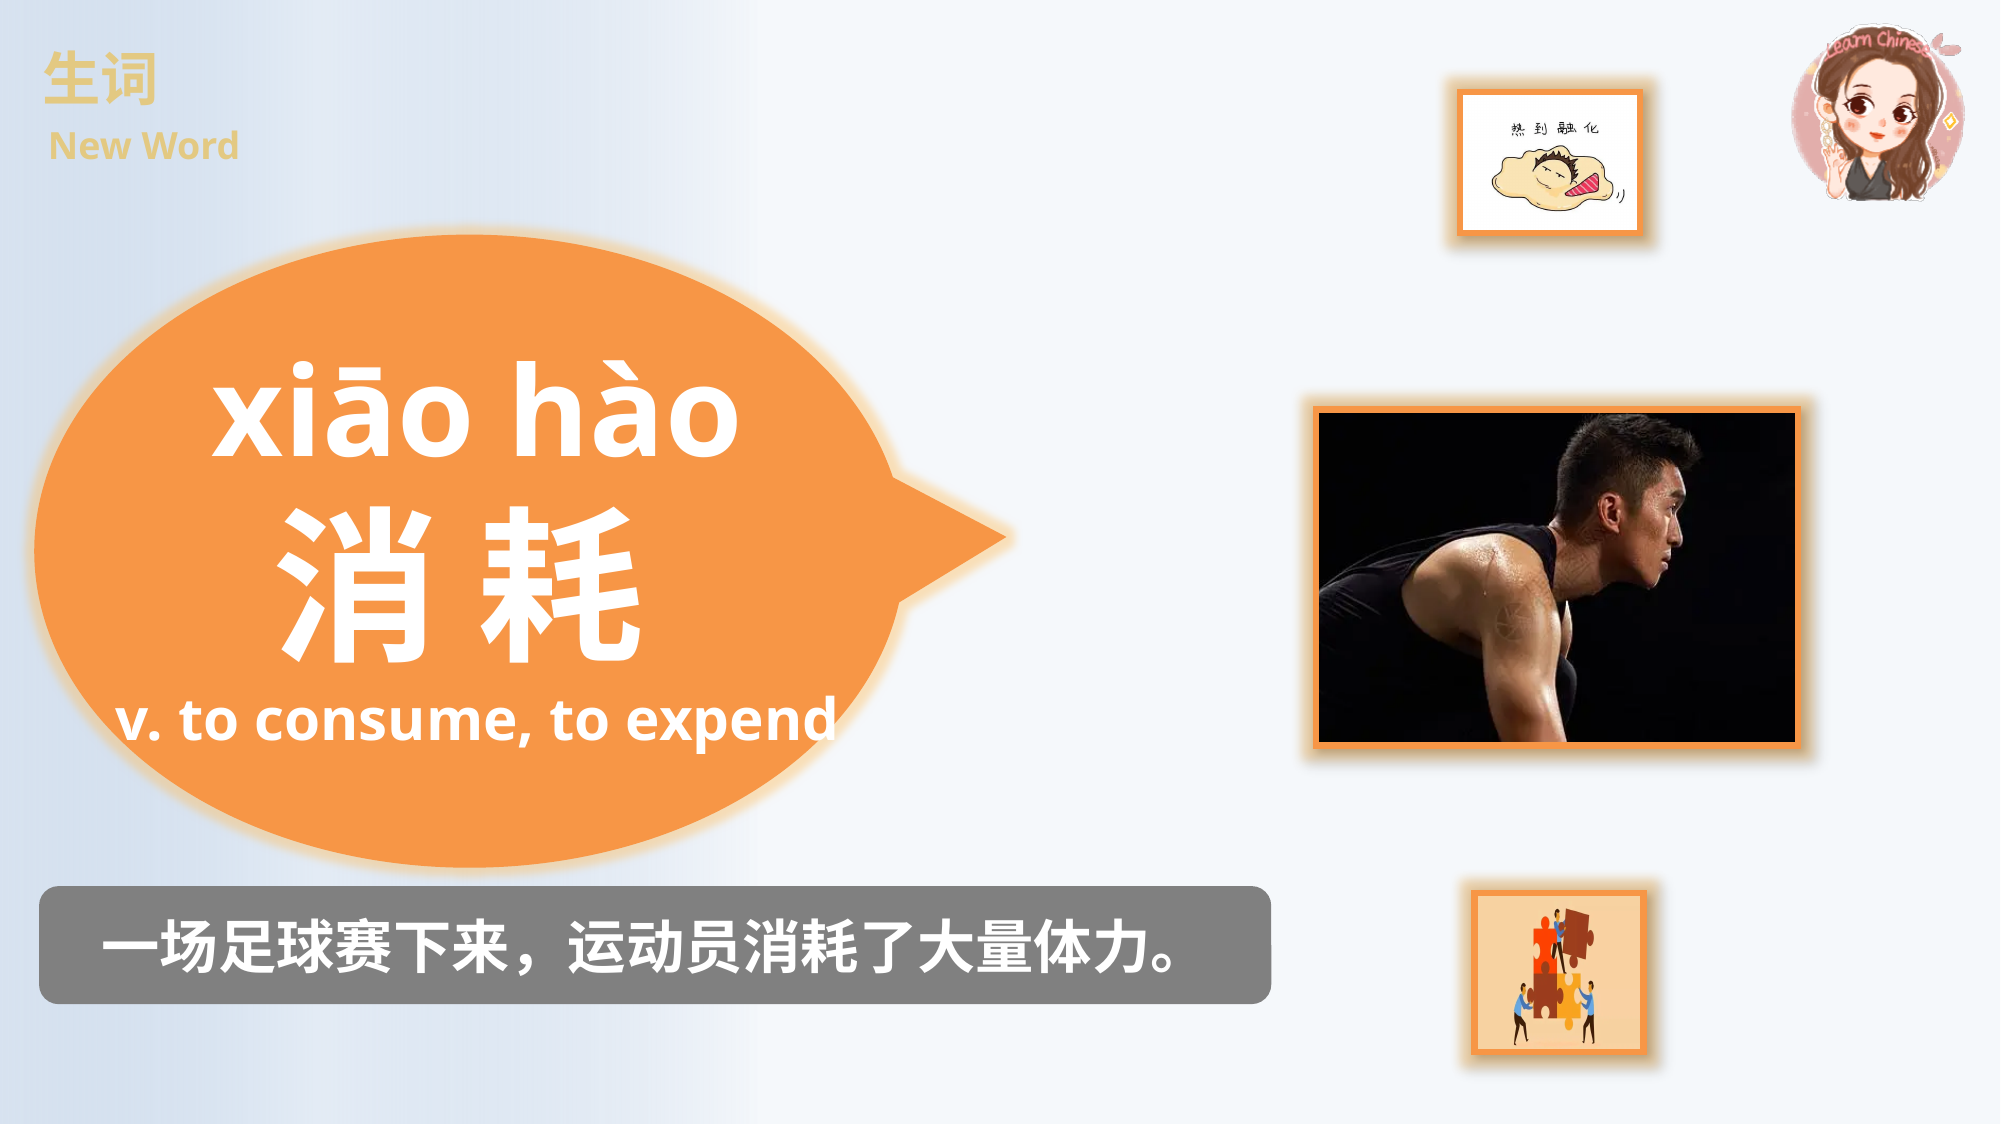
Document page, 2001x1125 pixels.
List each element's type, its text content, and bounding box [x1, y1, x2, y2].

text_box 生词 [27, 35, 174, 120]
text_box xiāo hào 消 耗 v. to consume, to expend [27, 324, 928, 759]
picture [0, 0, 2001, 1125]
text_box [146, 759, 793, 865]
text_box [38, 886, 1272, 1005]
text_box [928, 499, 1000, 581]
text_box [172, 238, 767, 324]
text_box New Word [33, 115, 256, 175]
